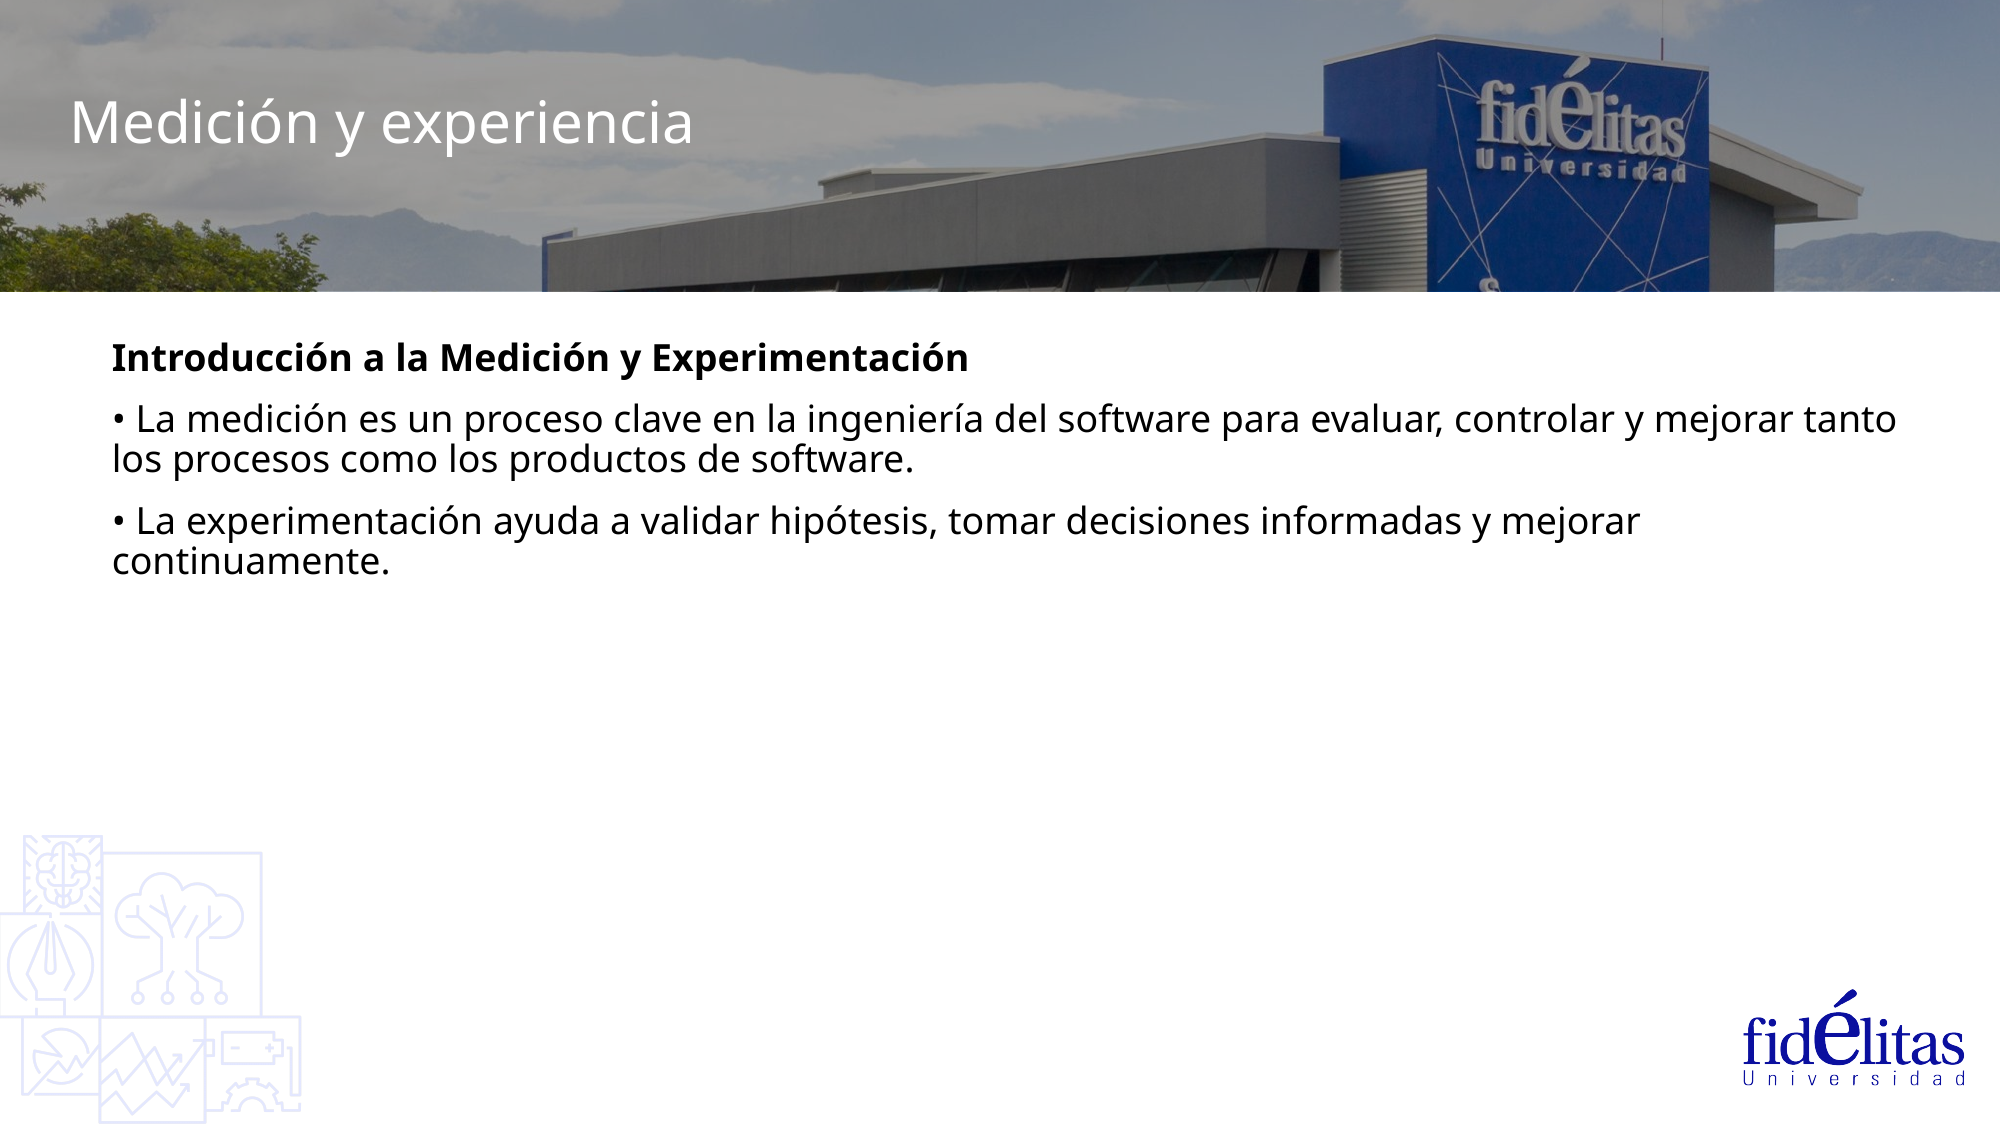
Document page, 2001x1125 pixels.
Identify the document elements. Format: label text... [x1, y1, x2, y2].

picture [1737, 984, 1972, 1089]
list Medición y experiencia [54, 79, 1175, 213]
list Introducción a la Medición y Experimentación • La medición es un proceso clave en la ingeniería del software para evaluar, controlar y mejorar tanto los procesos como los productos de software. • La experimentación ayuda a validar hipótesis, tomar decisiones informadas y mejorar continuamente. [96, 331, 1916, 967]
picture [0, 0, 2000, 292]
